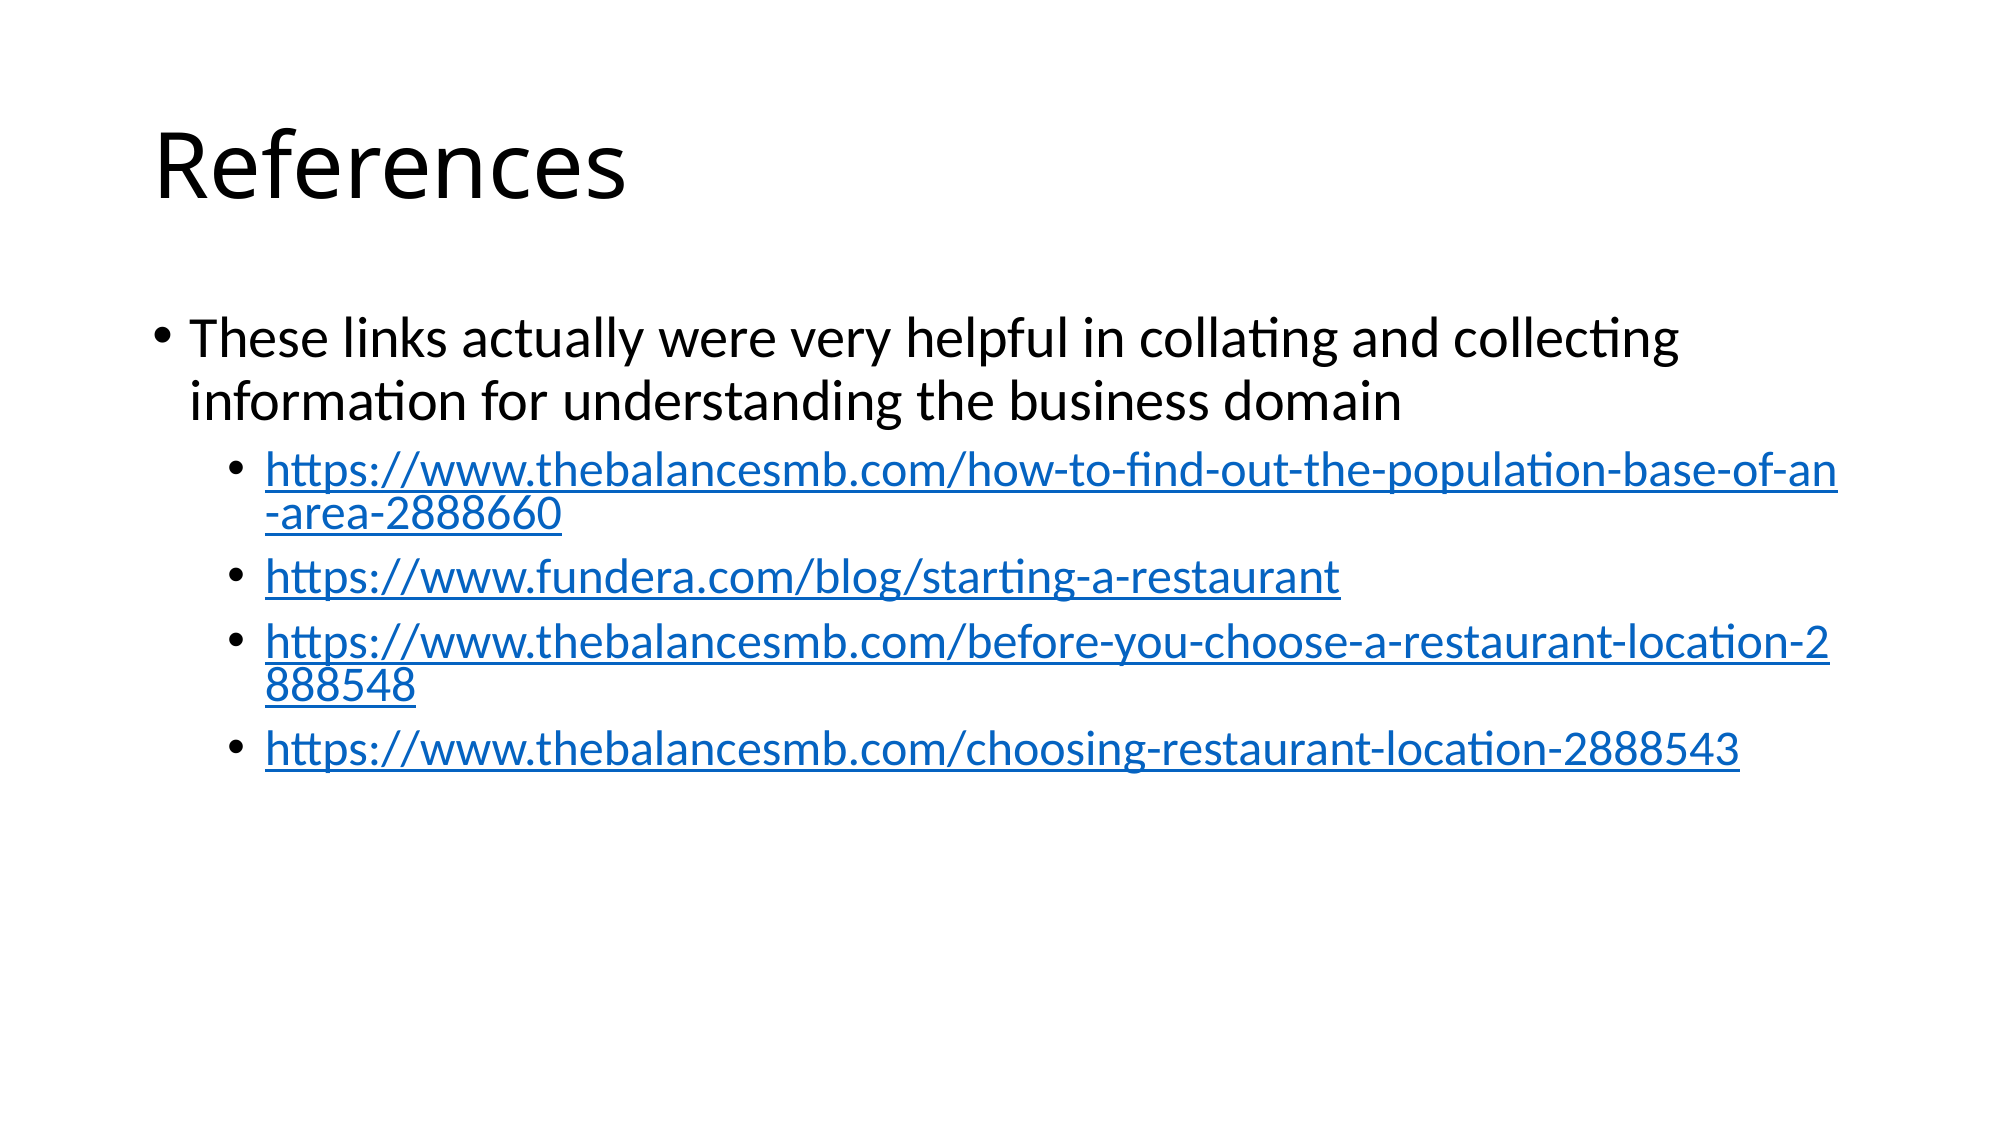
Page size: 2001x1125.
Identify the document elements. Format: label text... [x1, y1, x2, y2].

list These links actually were very helpful in collating and collecting information for understanding the business domain https://www.thebalancesmb.com/how-to-find-out-the-population-base-of-an-area-2888660 https://www.fundera.com/blog/starting-a-restaurant https://www.thebalancesmb.com/before-you-choose-a-restaurant-location-2888548 https://www.thebalancesmb.com/choosing-restaurant-location-2888543 [137, 299, 1863, 1014]
title References [137, 59, 1863, 278]
